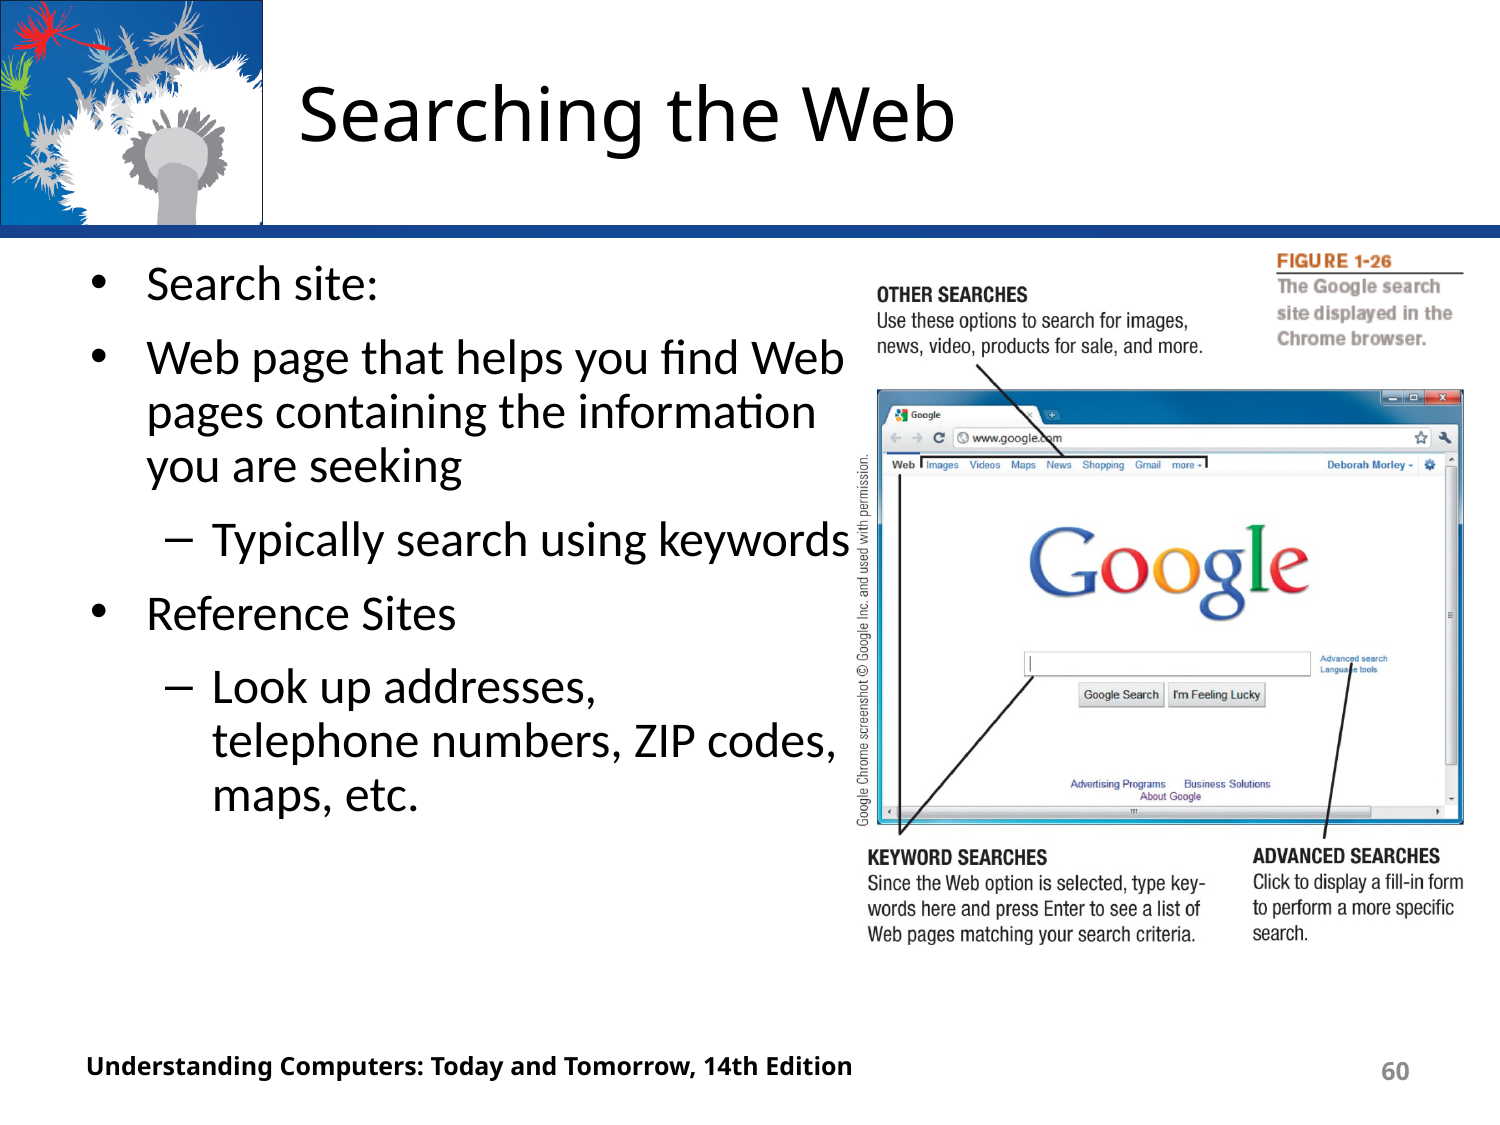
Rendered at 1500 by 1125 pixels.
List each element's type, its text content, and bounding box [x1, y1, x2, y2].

footer Understanding Computers: Today and Tomorrow, 14th Edition [70, 1042, 1057, 1103]
slide_number 60 [1074, 1042, 1425, 1103]
list Search site: Web page that helps you find Web pages containing the information you are seeking Typically search using keywords Reference Sites Look up addresses, telephone numbers, ZIP codes, maps, etc. [74, 249, 1487, 1006]
title Searching the Web [283, 44, 1426, 179]
picture [0, 1, 1500, 238]
picture [855, 249, 1470, 945]
